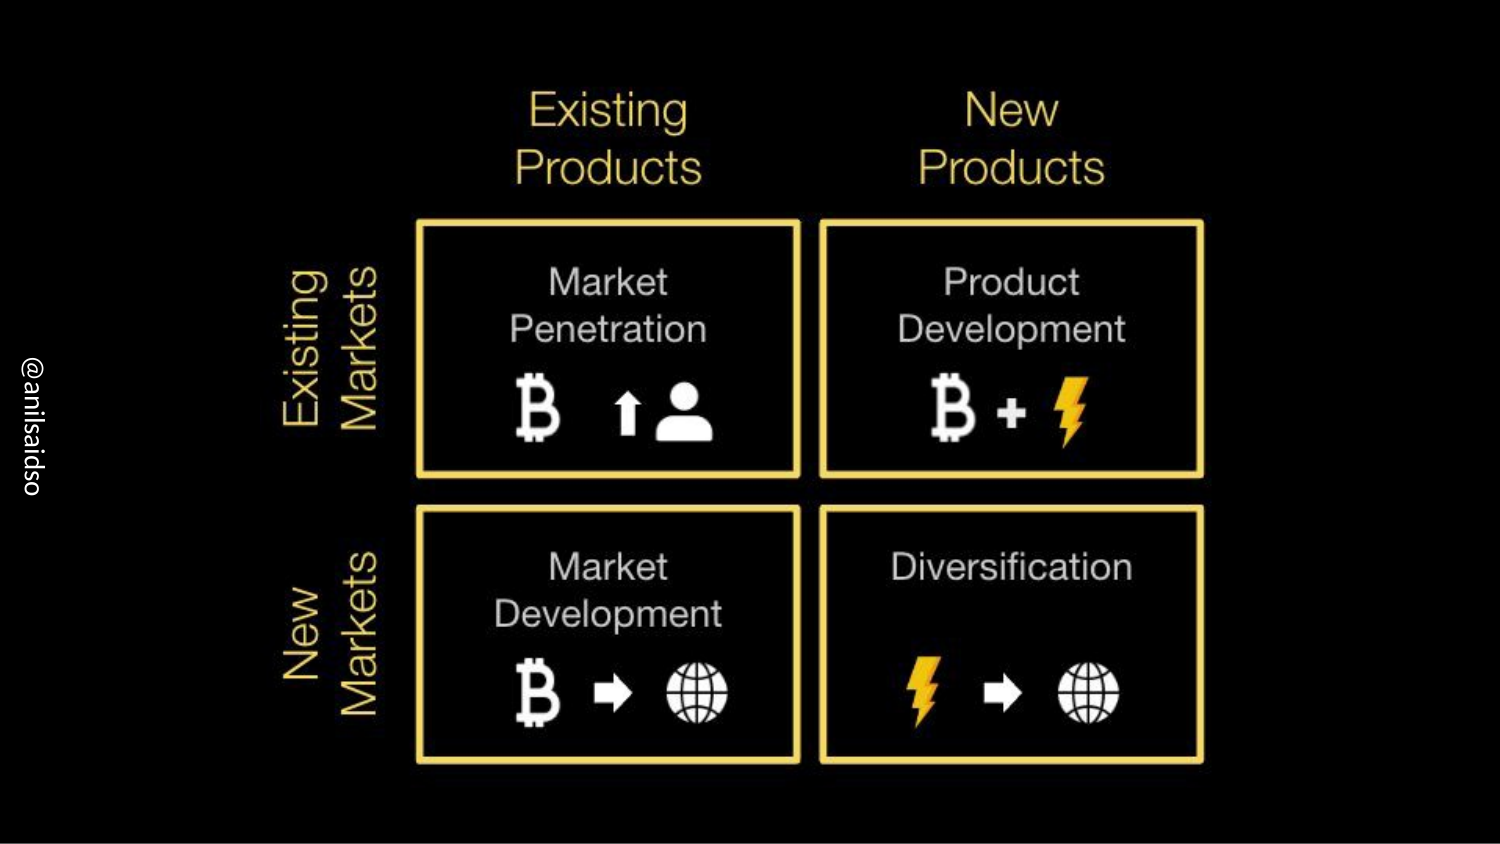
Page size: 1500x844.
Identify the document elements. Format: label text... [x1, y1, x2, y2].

text_box @anilsaidso [13, 352, 54, 504]
picture [260, 37, 1240, 807]
